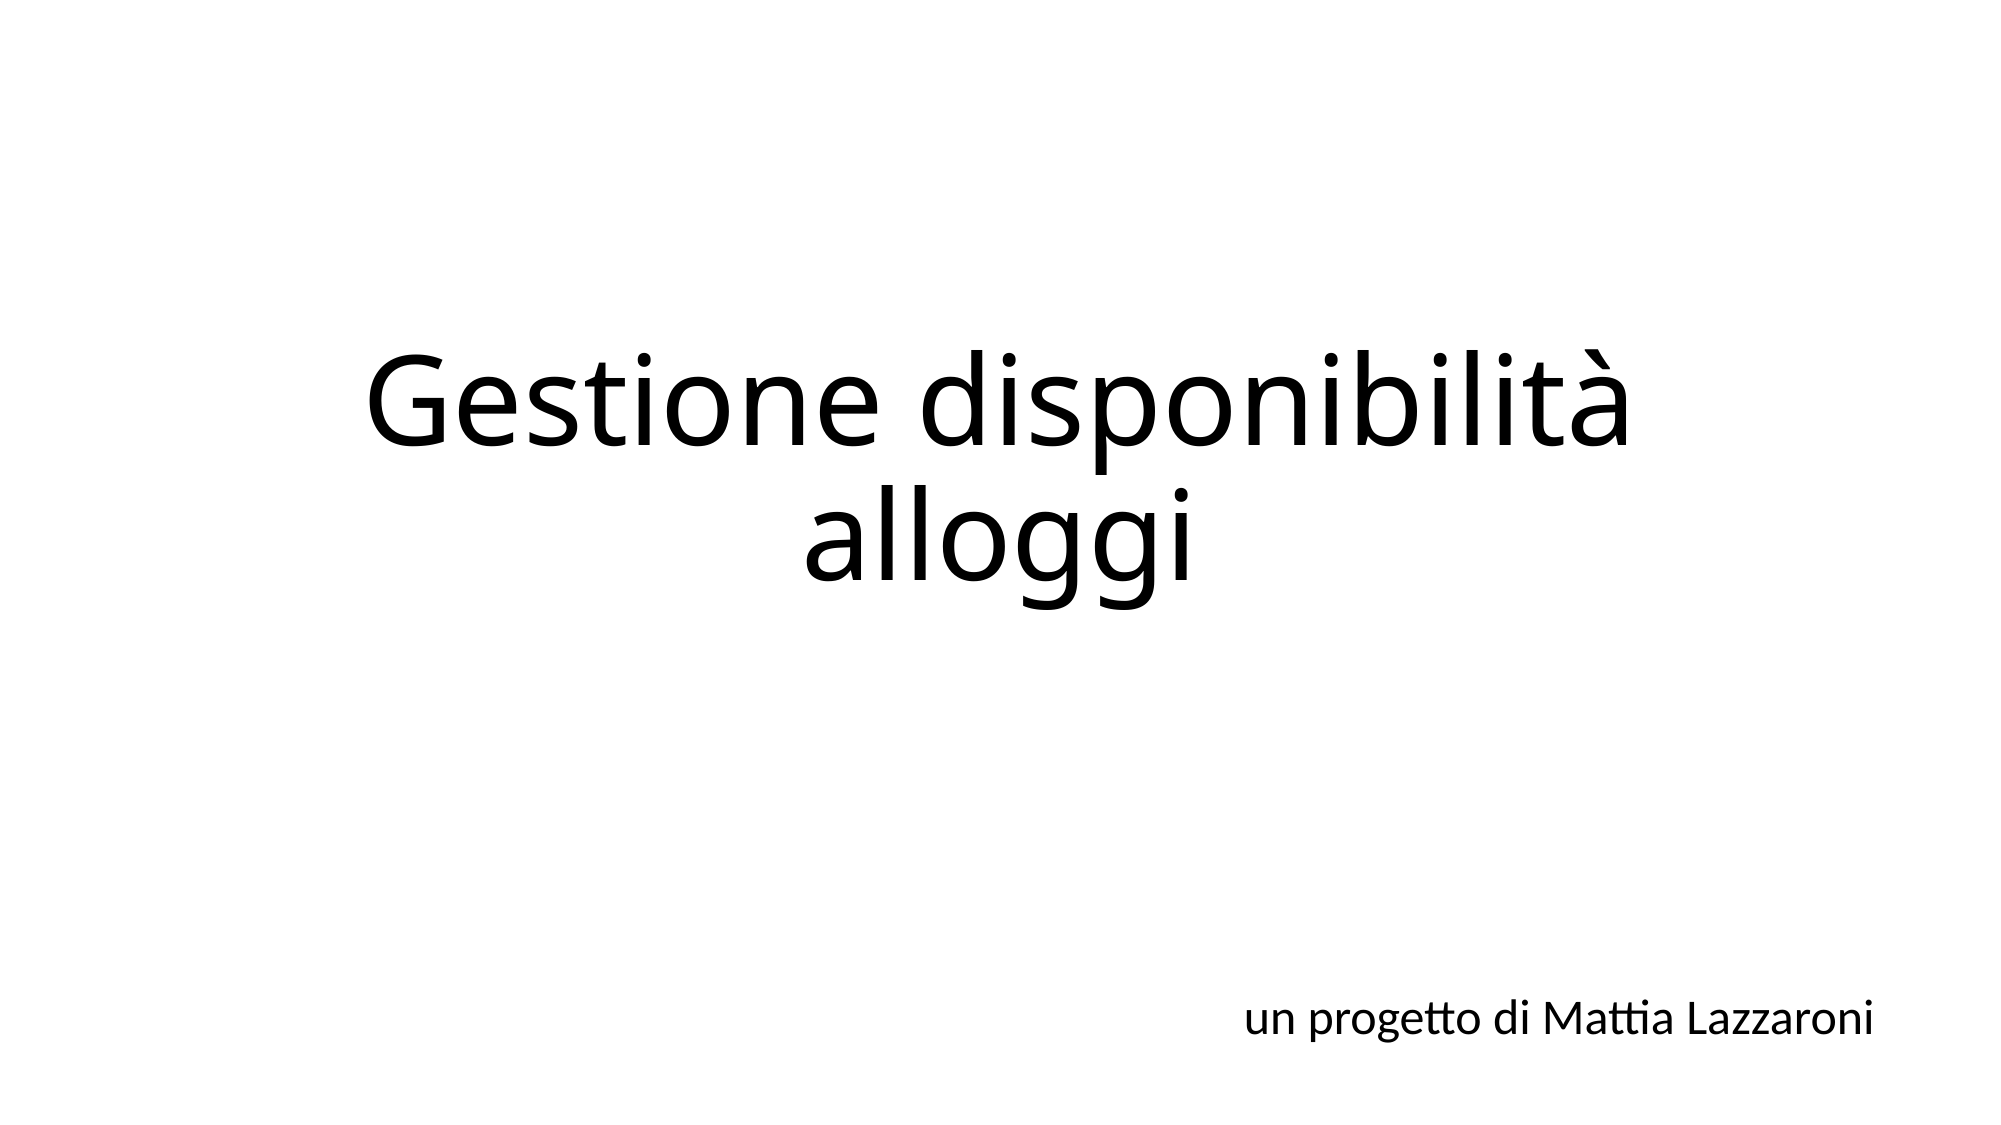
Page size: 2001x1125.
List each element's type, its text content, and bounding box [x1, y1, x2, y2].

subtitle un progetto di Mattia Lazzaroni [1184, 984, 1935, 1063]
title Gestione disponibilità alloggi [249, 223, 1750, 616]
